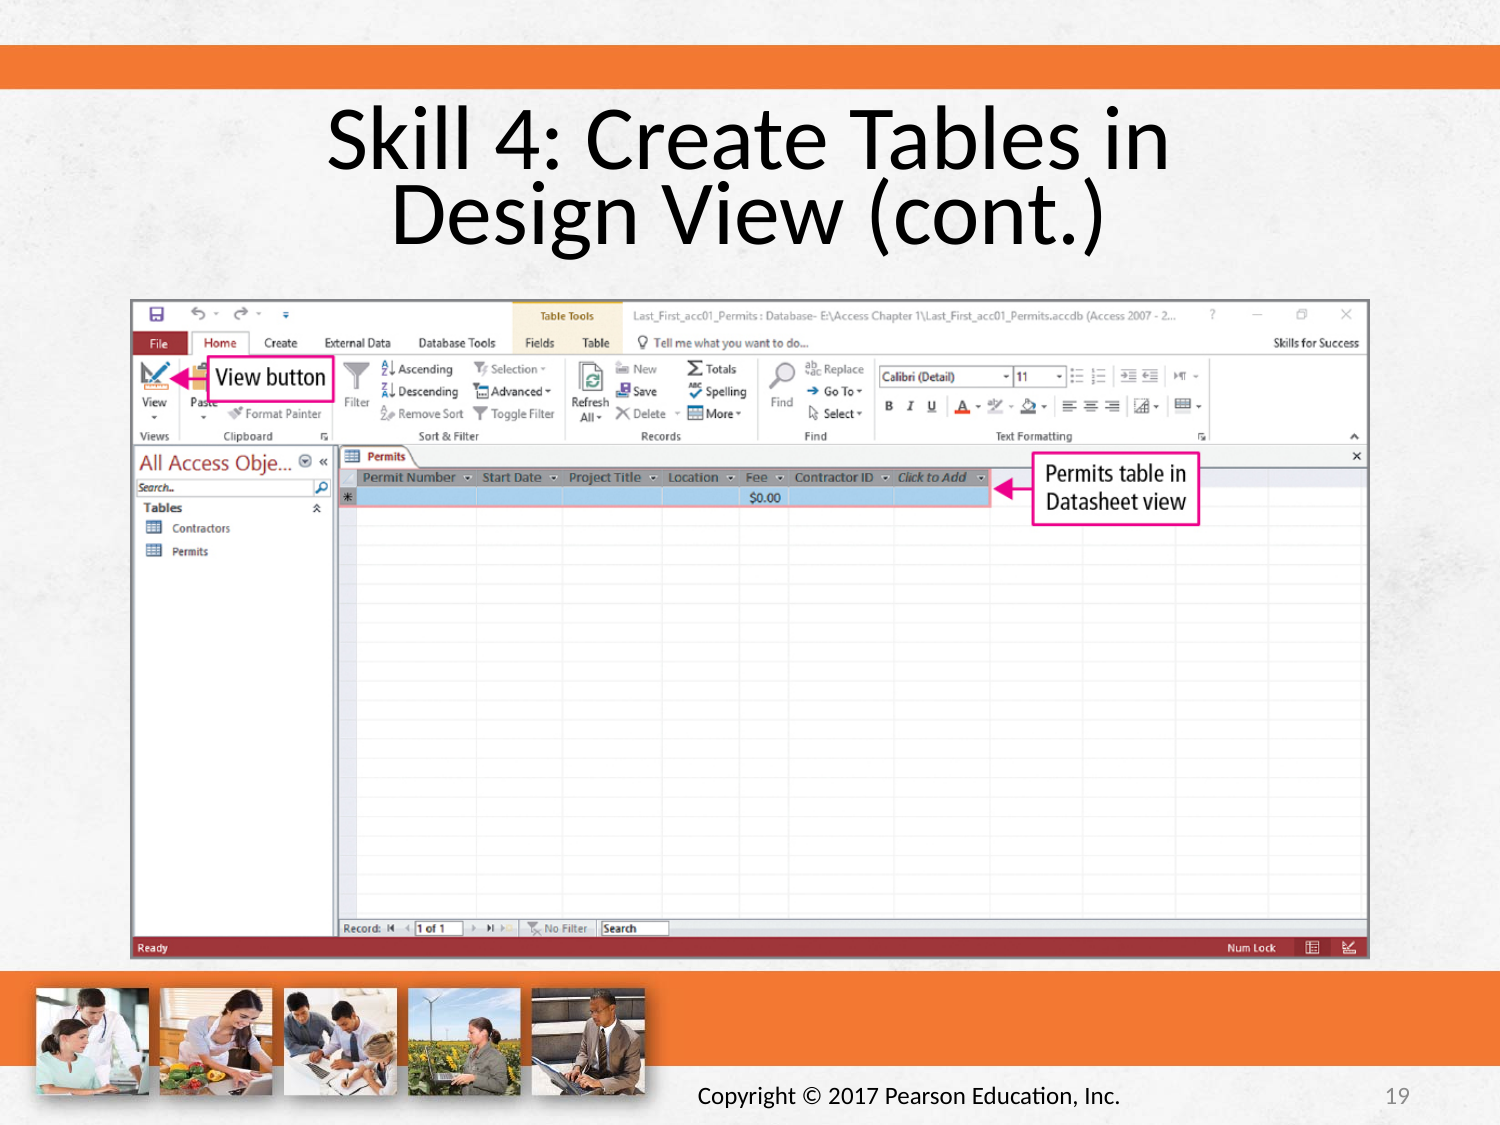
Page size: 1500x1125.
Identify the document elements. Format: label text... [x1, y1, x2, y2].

picture [0, 0, 1500, 1125]
slide_number 19 [1074, 1065, 1425, 1125]
title Skill 4: Create Tables in Design View (cont.) [99, 99, 1401, 276]
footer Copyright © 2017 Pearson Education, Inc. [650, 1065, 1074, 1125]
